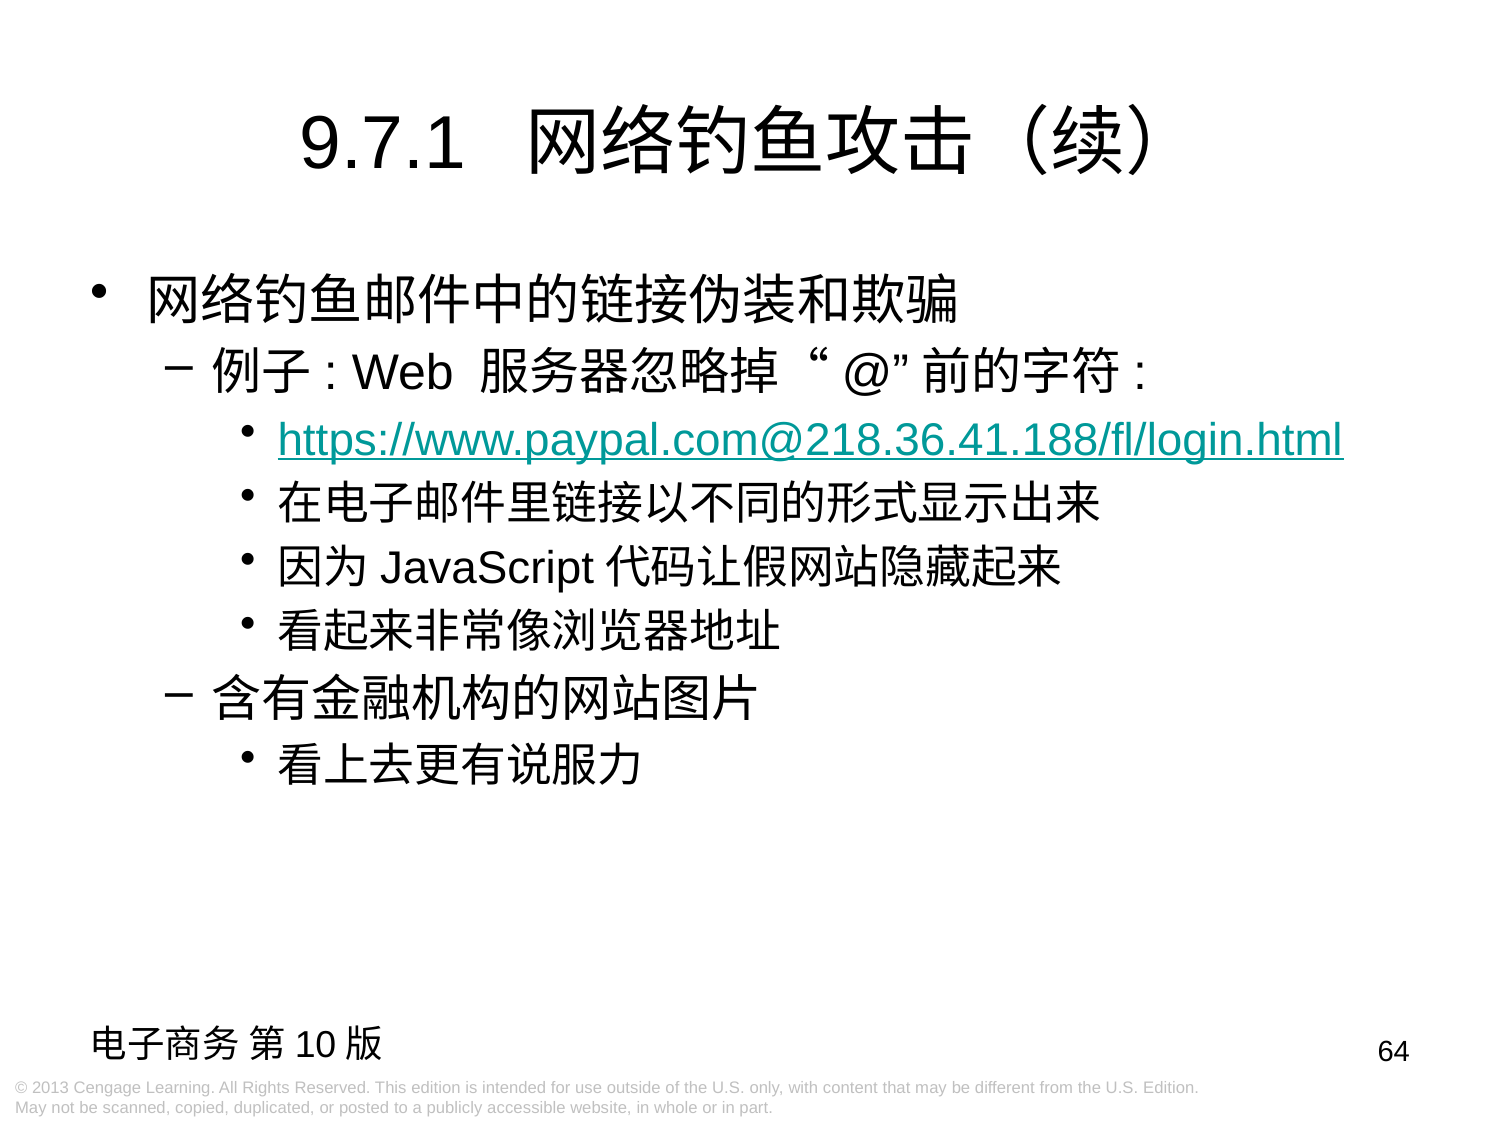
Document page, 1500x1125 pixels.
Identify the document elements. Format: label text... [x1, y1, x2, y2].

slide_number 64 [1074, 1024, 1426, 1103]
title 9.7.1 网络钓鱼攻击（续） [75, 45, 1425, 233]
list 网络钓鱼邮件中的链接伪装和欺骗 例子: Web 服务器忽略掉“@”前的字符: https://www.paypal.com@218.36.41.188/fl/login.html 在电子邮件里链接以不同的形式显示出来 因为JavaScript代码让假网站隐藏起来 看起来非常像浏览器地址 含有金融机构的网站图片 看上去更有说服力 [75, 257, 1425, 1000]
